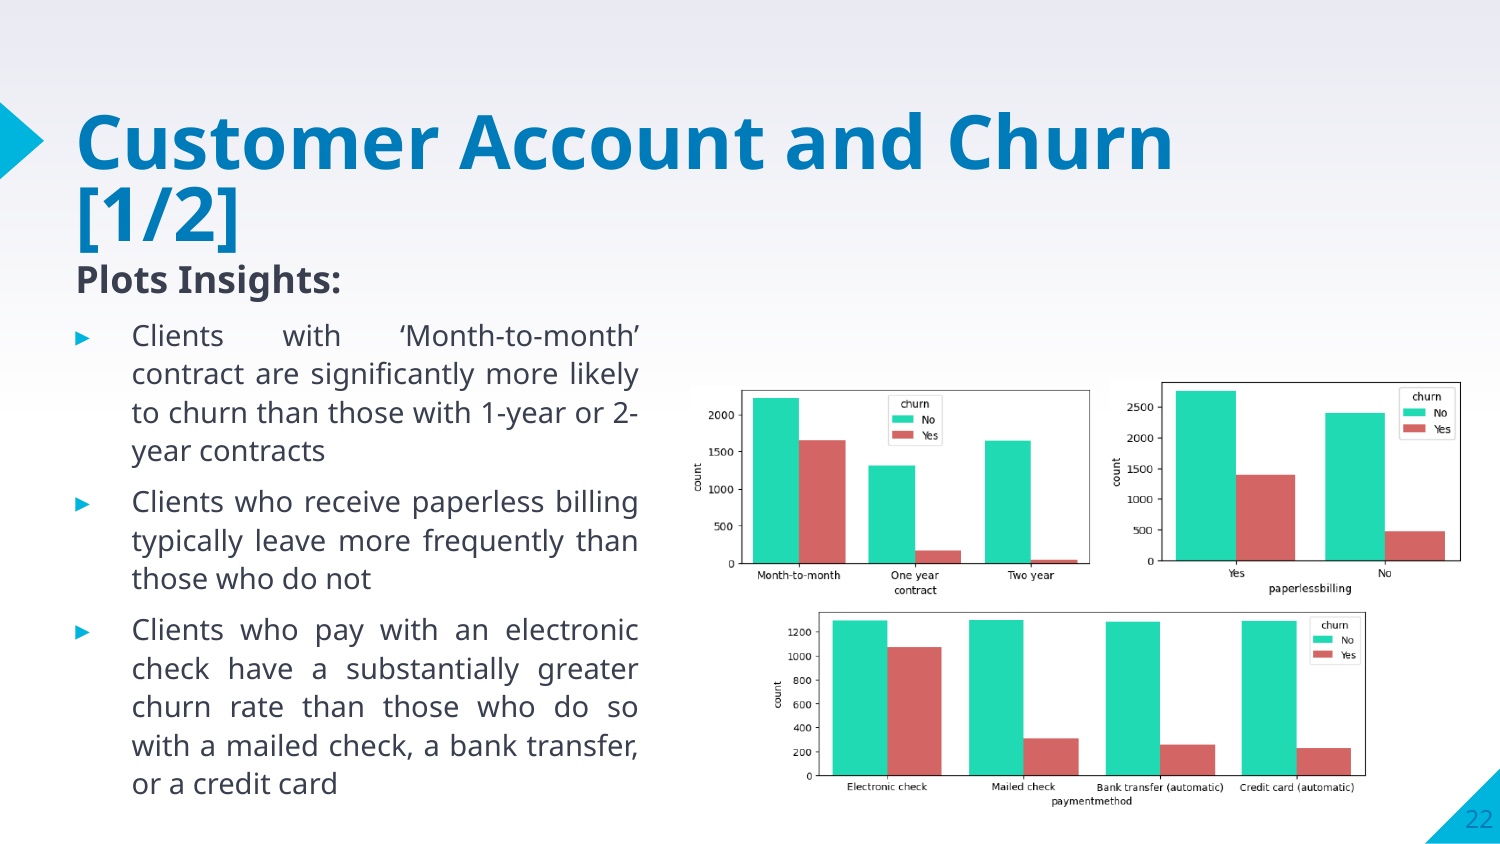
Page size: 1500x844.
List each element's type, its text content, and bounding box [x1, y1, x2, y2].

slide_number 22 [1418, 760, 1494, 838]
picture [690, 386, 1094, 596]
picture [772, 609, 1368, 808]
list [75, 192, 1458, 829]
text_box Plots Insights: Clients with ‘Month-to-month’ contract are significantly more likely to churn than those with 1-year or 2-year contracts Clients who receive paperless billing typically leave more frequently than those who do not Clients who pay with an electronic check have a substantially greater churn rate than those who do so with a mailed check, a bank transfer, or a credit card [56, 251, 640, 791]
picture [1109, 379, 1462, 596]
title Customer Account and Churn [1/2] [75, 111, 1344, 192]
